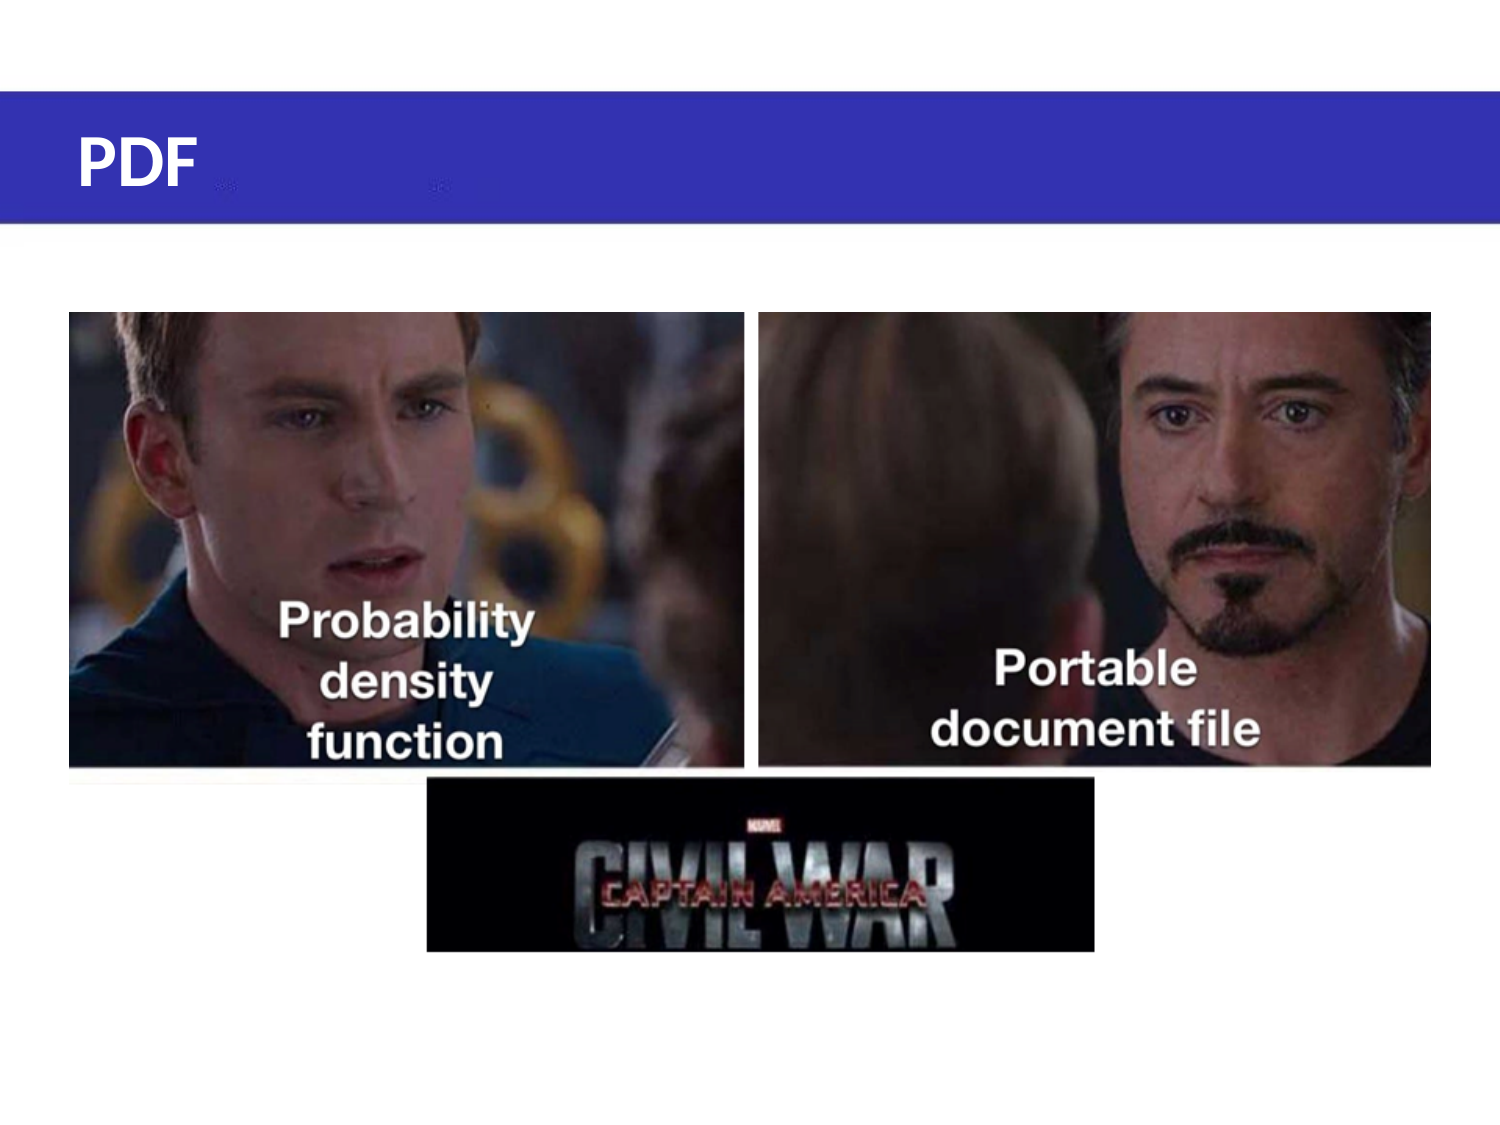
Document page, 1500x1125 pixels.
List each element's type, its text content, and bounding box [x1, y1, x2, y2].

picture [0, 0, 1500, 1125]
text_box PDF [62, 87, 1375, 225]
